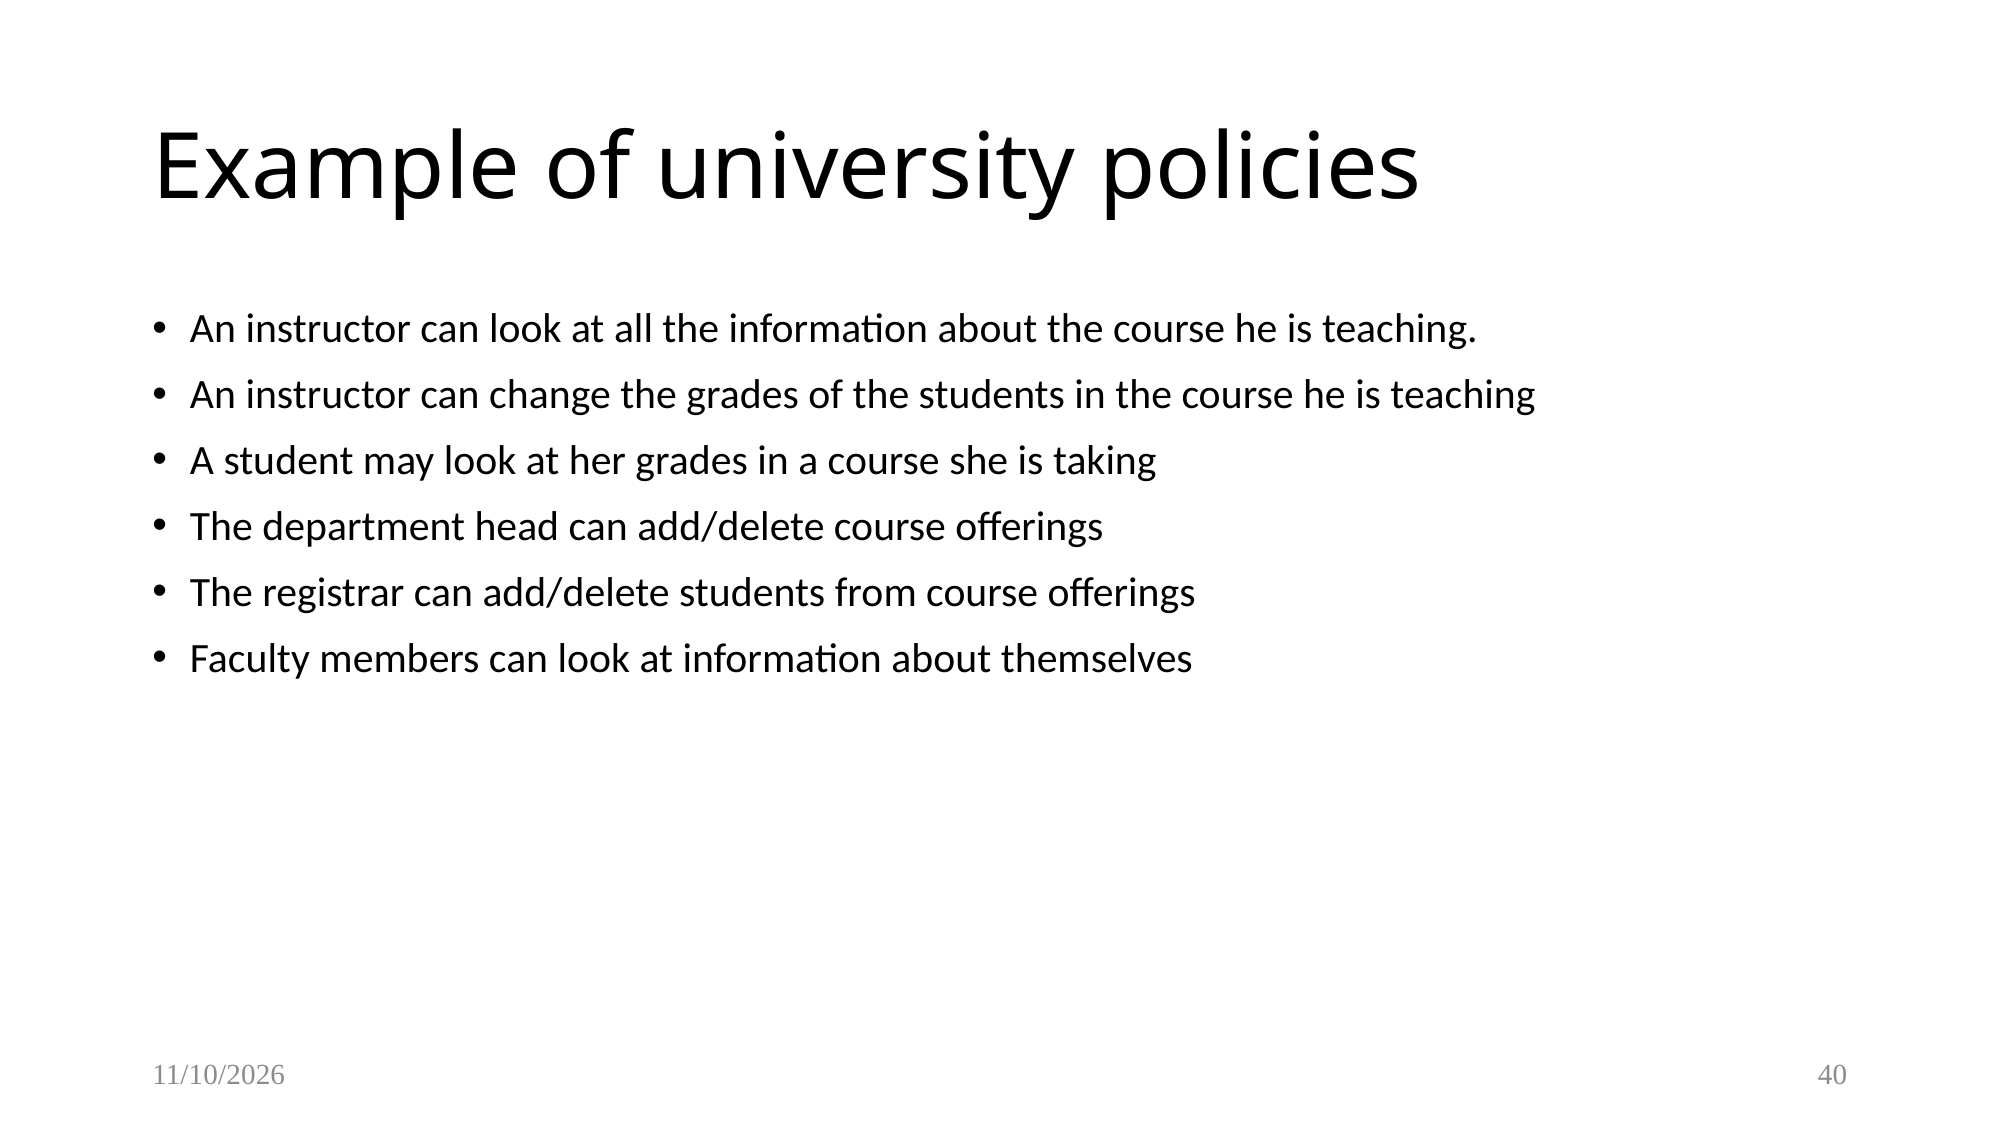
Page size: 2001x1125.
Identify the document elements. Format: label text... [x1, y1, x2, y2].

title Example of university policies [137, 59, 1863, 278]
list An instructor can look at all the information about the course he is teaching. An instructor can change the grades of the students in the course he is teaching A student may look at her grades in a course she is taking The department head can add/delete course offerings The registrar can add/delete students from course offerings Faculty members can look at information about themselves [137, 299, 1863, 1014]
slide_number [137, 1042, 588, 1103]
slide_number 40 [1412, 1042, 1863, 1103]
